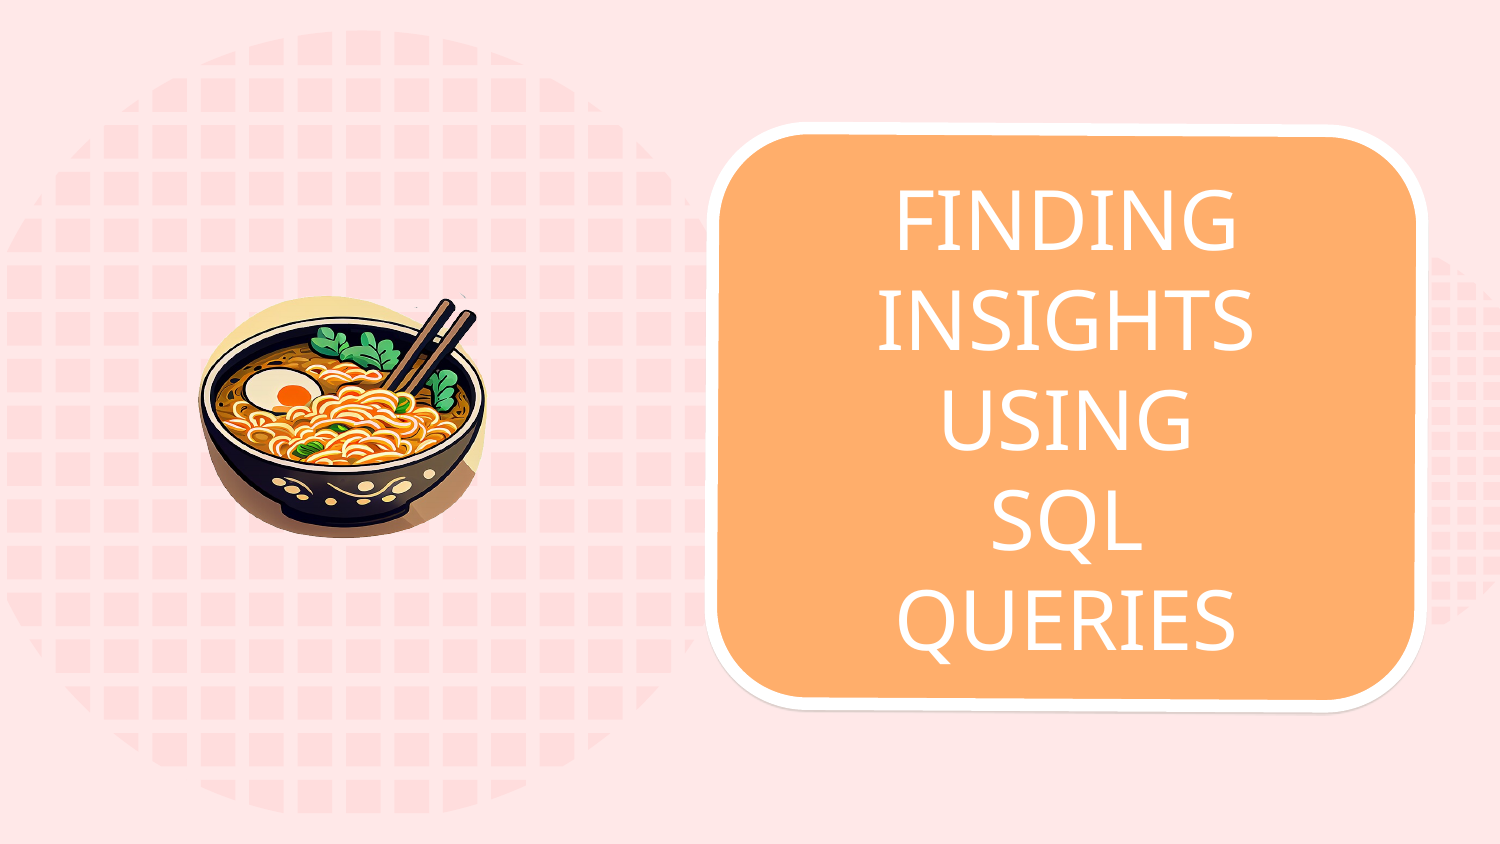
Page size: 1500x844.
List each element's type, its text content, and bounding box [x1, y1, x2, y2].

text_box [710, 128, 1423, 707]
title FINDING INSIGHTS USING SQL QUERIES [856, 148, 1277, 686]
picture [139, 188, 546, 646]
